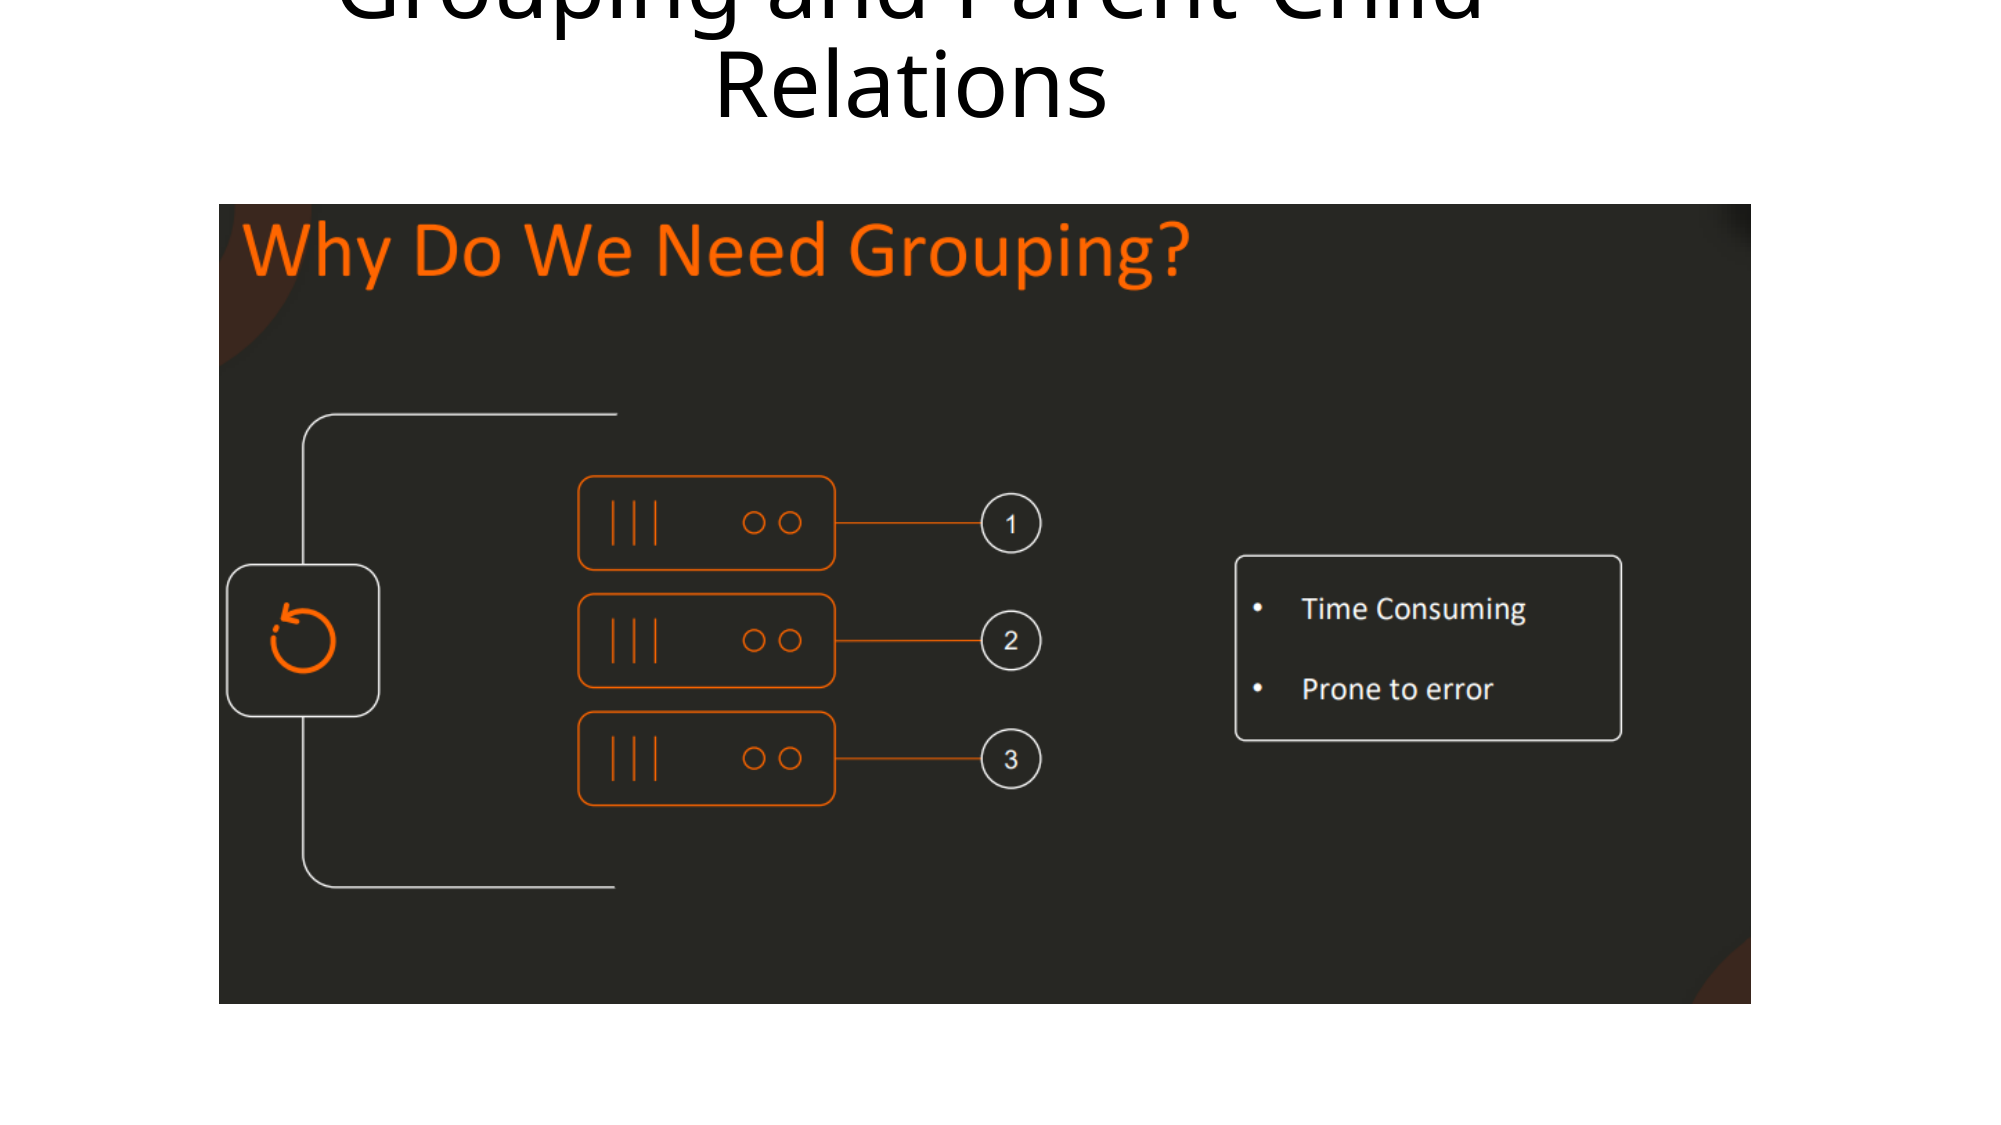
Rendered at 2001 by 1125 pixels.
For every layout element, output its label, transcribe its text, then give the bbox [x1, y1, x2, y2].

title Grouping and Parent-Child Relations [161, 26, 1662, 146]
picture [219, 203, 1752, 1005]
